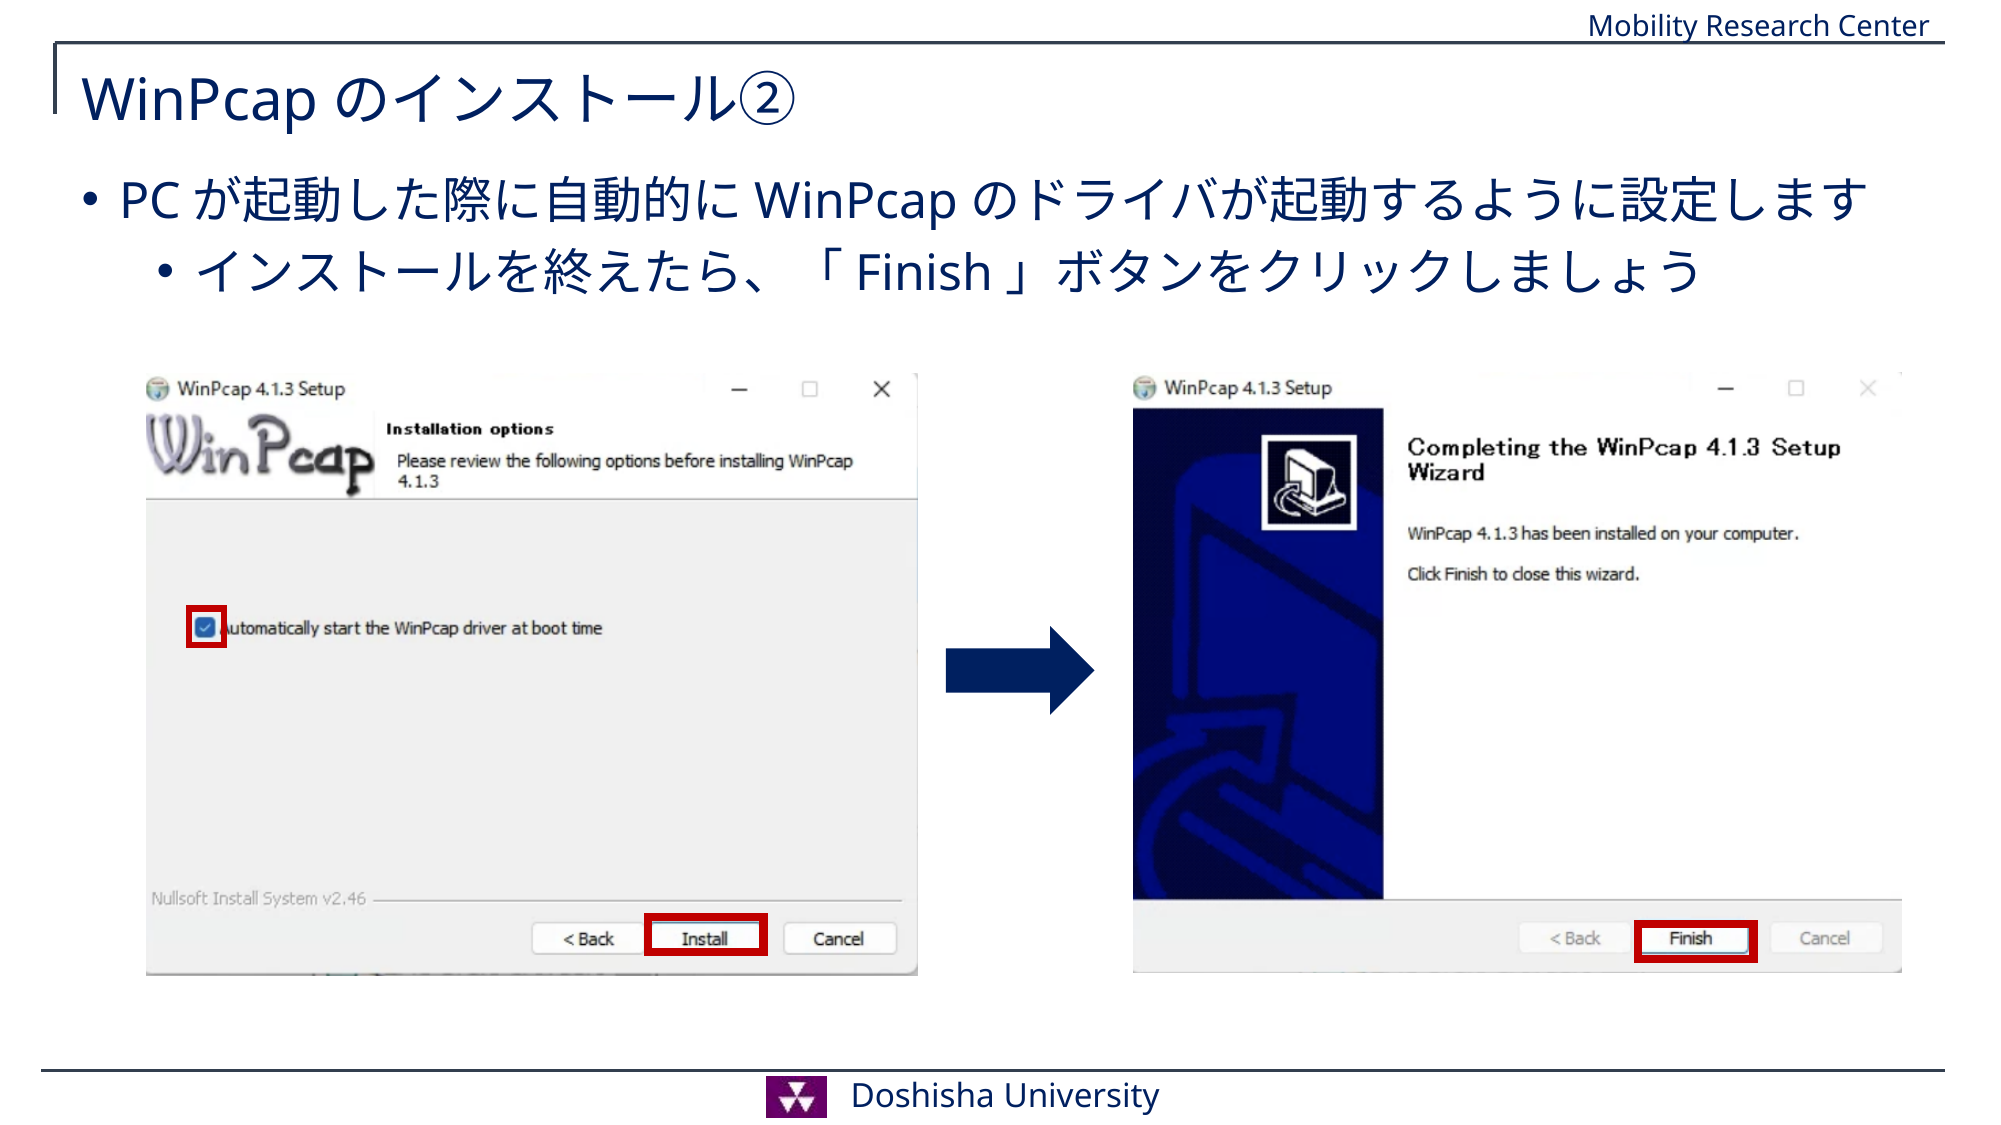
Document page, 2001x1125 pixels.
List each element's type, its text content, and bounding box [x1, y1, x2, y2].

text_box [944, 623, 1096, 718]
picture [146, 373, 918, 976]
picture [1133, 372, 1902, 973]
picture [766, 1076, 827, 1118]
list PCが起動した際に自動的にWinPcapのドライバが起動するように設定します インストールを終えたら、「Finish」ボタンをクリックしましょう [66, 160, 1945, 1071]
title WinPcapのインストール② [66, 54, 1945, 149]
